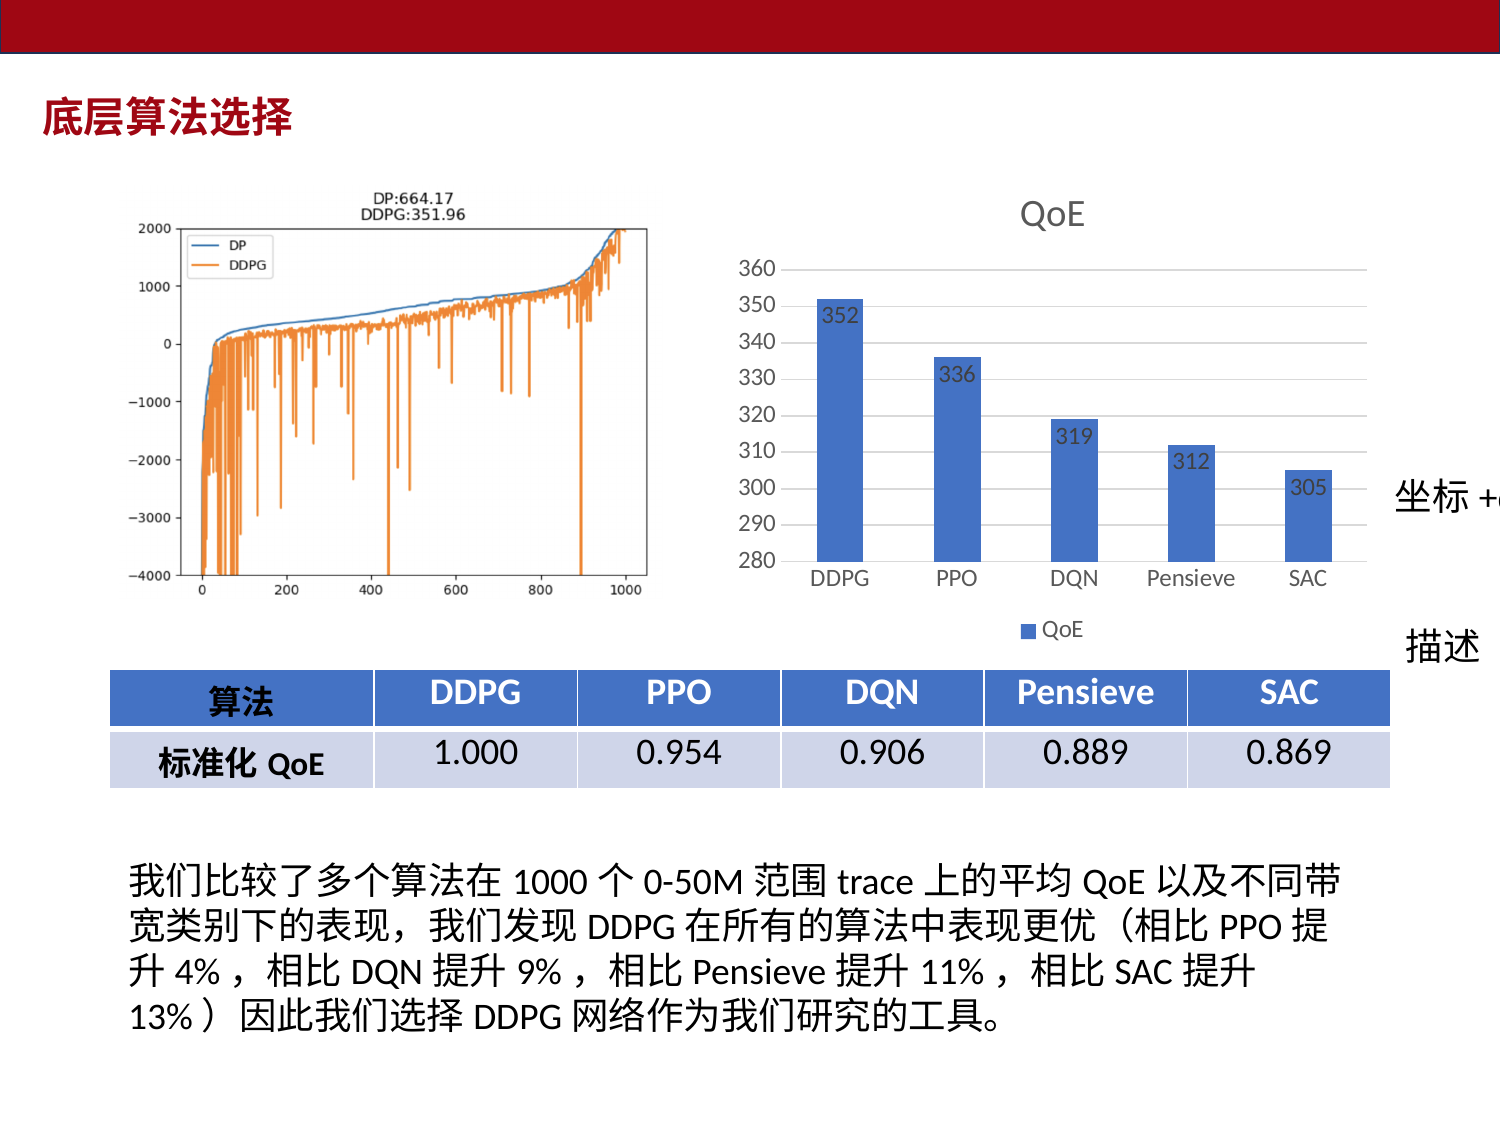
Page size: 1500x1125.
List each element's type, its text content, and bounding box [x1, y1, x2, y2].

chart [724, 167, 1381, 651]
table_cell 0.889 [985, 732, 1187, 788]
text_box 底层算法选择 [27, 83, 313, 149]
table_header Pensieve [985, 670, 1187, 726]
table_header SAC [1188, 670, 1390, 726]
table_cell 0.869 [1188, 732, 1390, 788]
table_header DQN [782, 670, 983, 726]
table_header PPO [578, 670, 780, 726]
table_cell 0.906 [782, 732, 983, 788]
text_box [0, 0, 1500, 54]
text_box 描述 [1391, 615, 1500, 676]
table_cell 1.000 [375, 732, 577, 788]
picture [119, 185, 663, 599]
table_cell 0.954 [578, 732, 780, 788]
table_cell 标准化QoE [110, 732, 373, 788]
table_header 算法 [110, 670, 373, 726]
text_box 坐标+deviation [1381, 465, 1500, 526]
text_box 我们比较了多个算法在1000个0-50M范围trace上的平均QoE以及不同带宽类别下的表现，我们发现DDPG在所有的算法中表现更优（相比PPO提升4%，相比DQN提升9%，相比Pensieve提升11%，相比SAC提升13%）因此我们选择DDPG网络作为我们研究的工具。 [113, 849, 1377, 1045]
table_header DDPG [375, 670, 577, 726]
